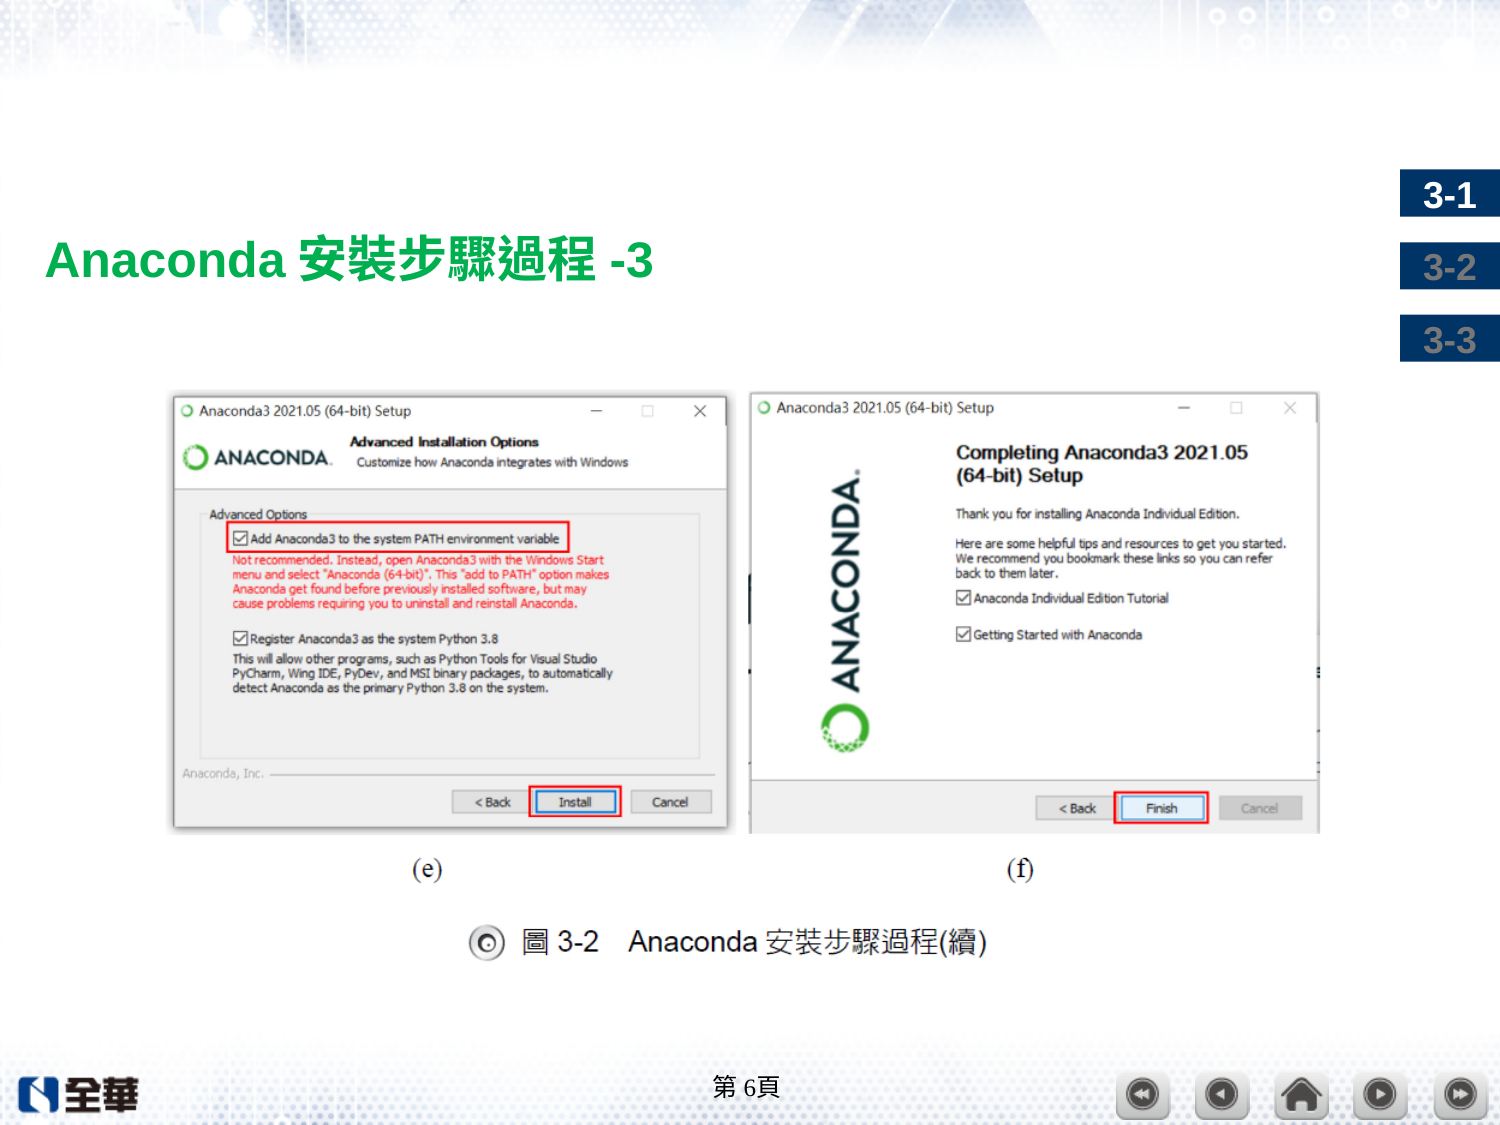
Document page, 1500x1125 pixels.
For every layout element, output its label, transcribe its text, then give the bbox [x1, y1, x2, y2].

list Anaconda安裝步驟過程-3 [29, 219, 1386, 1048]
picture [0, 0, 1500, 1125]
